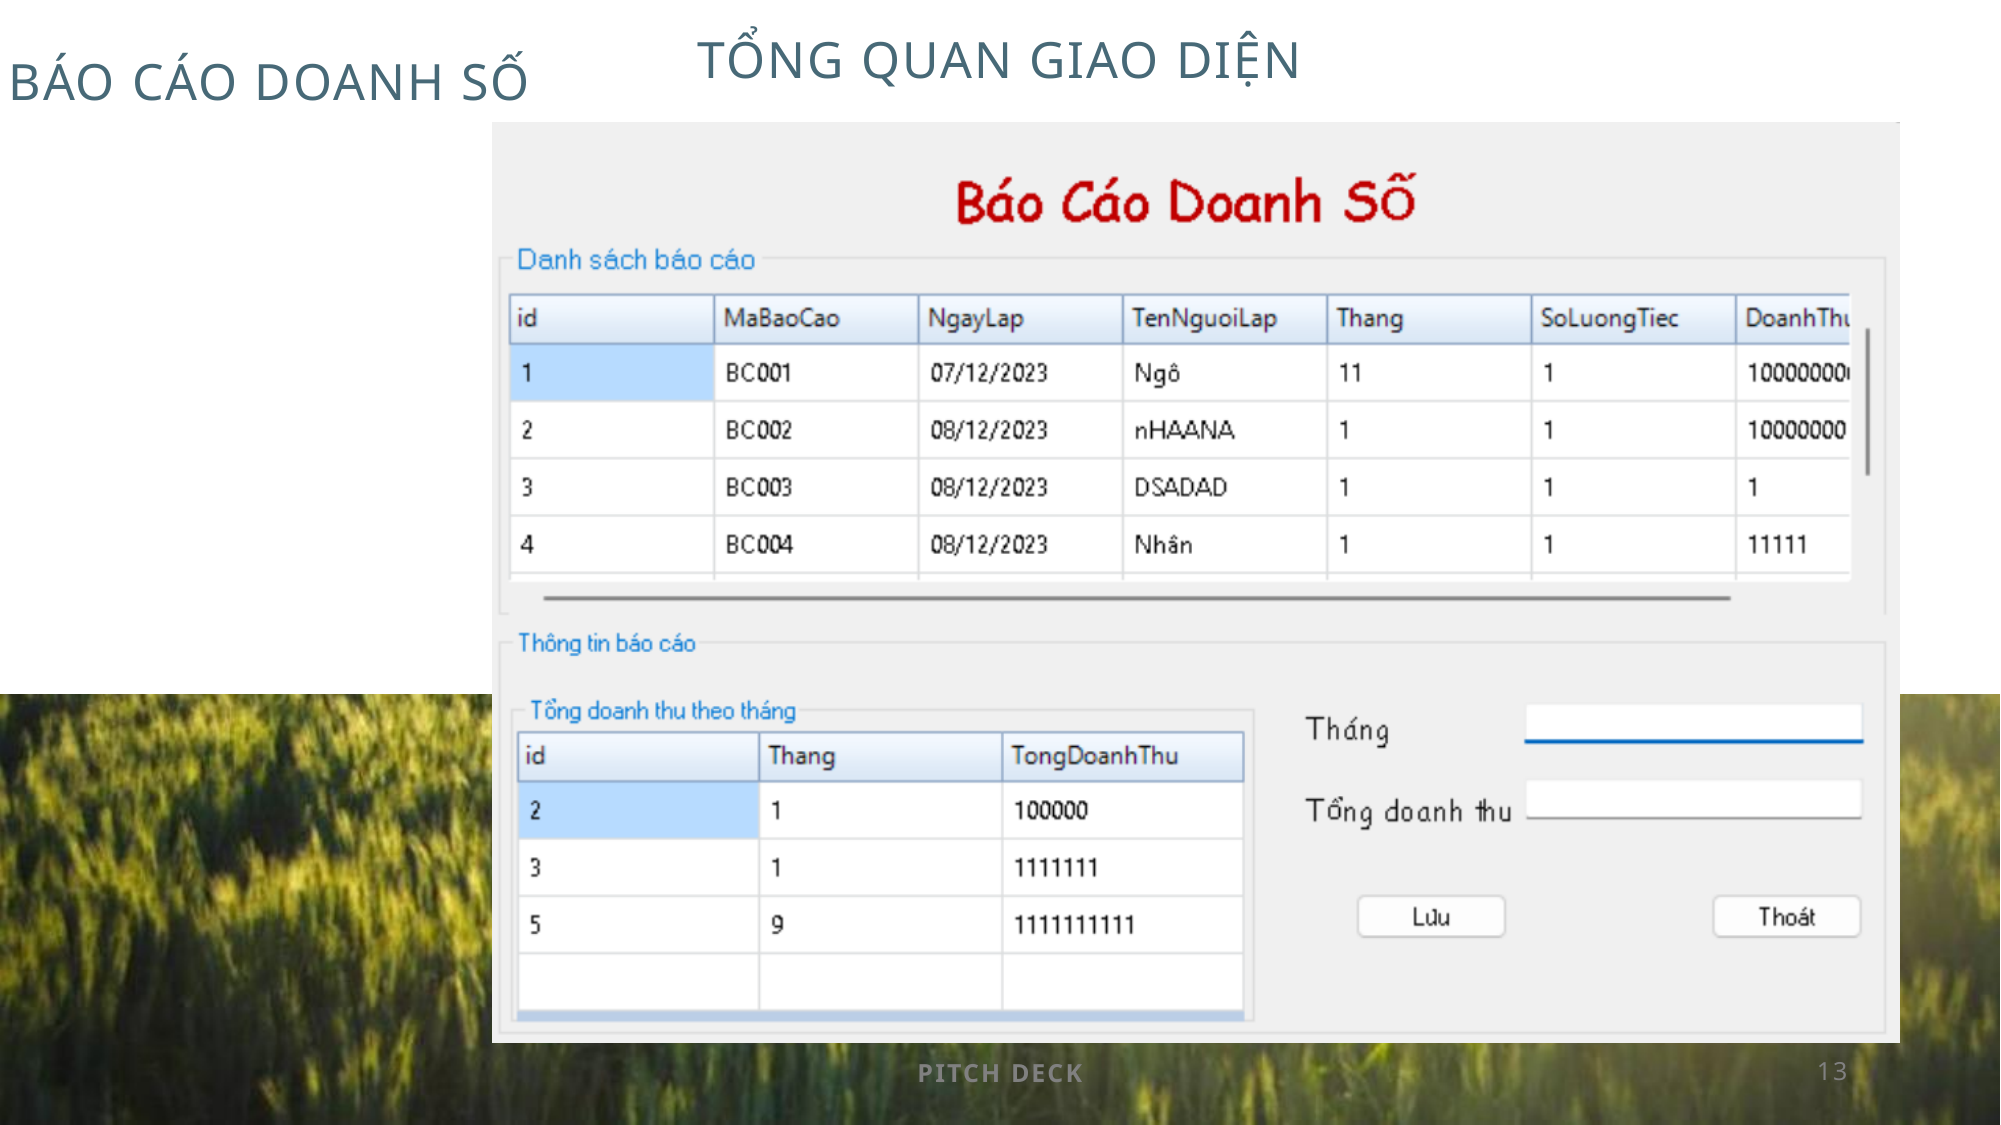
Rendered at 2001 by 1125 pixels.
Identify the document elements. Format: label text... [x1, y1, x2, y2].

title Tổng quan giao diện [531, 23, 1469, 101]
picture [0, 122, 2000, 1125]
text_box Báo cáo doanh số [0, 46, 739, 123]
